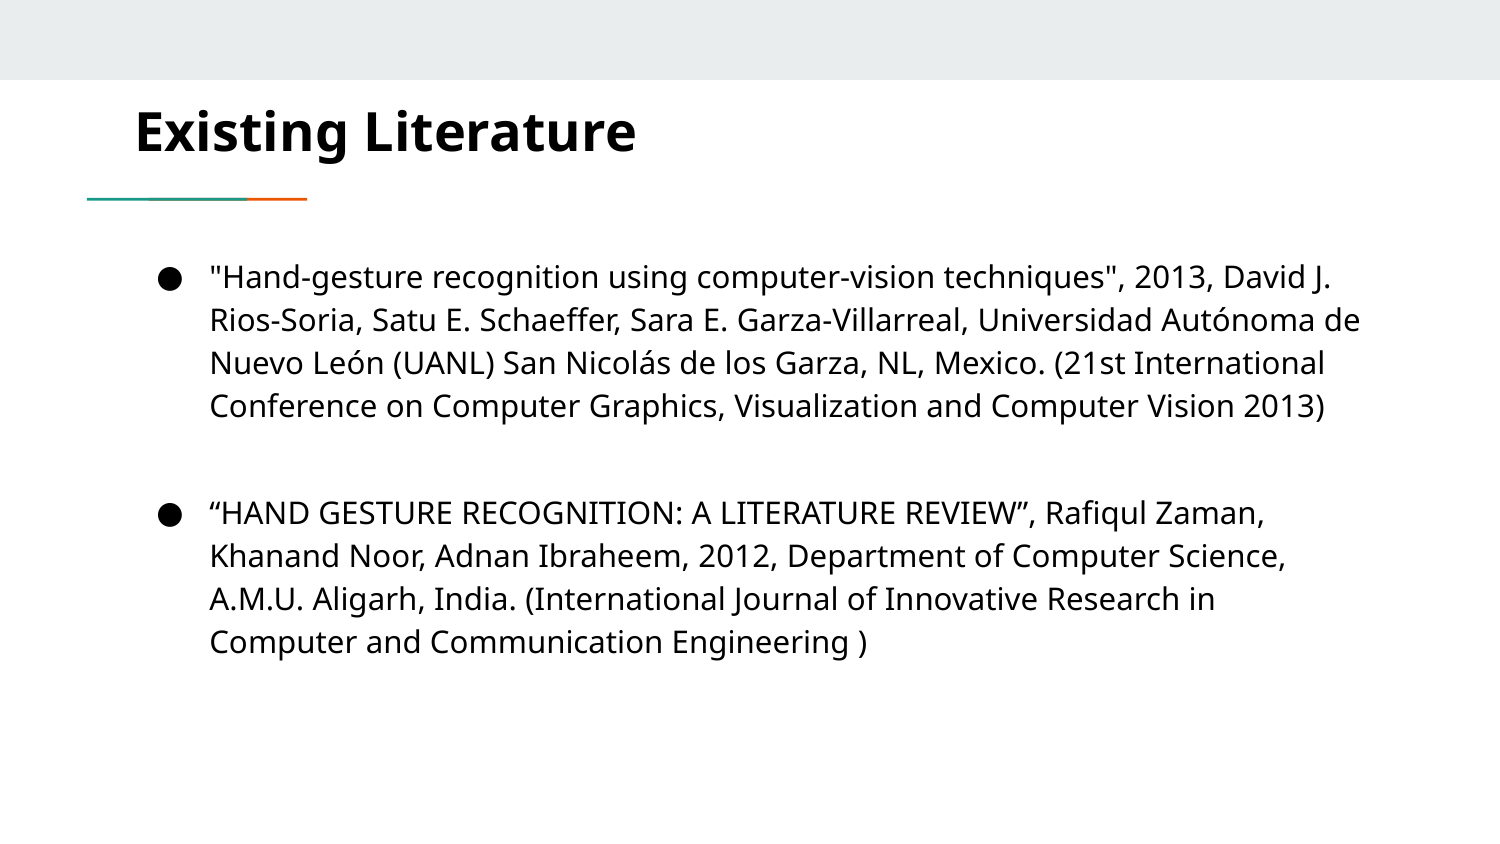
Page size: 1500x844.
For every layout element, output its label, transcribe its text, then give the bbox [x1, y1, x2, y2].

list "Hand-gesture recognition using computer-vision techniques", 2013, David J. Rios-Soria, Satu E. Schaeffer, Sara E. Garza-Villarreal, Universidad Autónoma de Nuevo León (UANL) San Nicolás de los Garza, NL, Mexico. (21st International Conference on Computer Graphics, Visualization and Computer Vision 2013) “HAND GESTURE RECOGNITION: A LITERATURE REVIEW”, Rafiqul Zaman, Khanand Noor, Adnan Ibraheem, 2012, Department of Computer Science, A.M.U. Aligarh, India. (International Journal of Innovative Research in Computer and Communication Engineering ) [119, 236, 1381, 608]
title Existing Literature [119, 82, 1381, 171]
